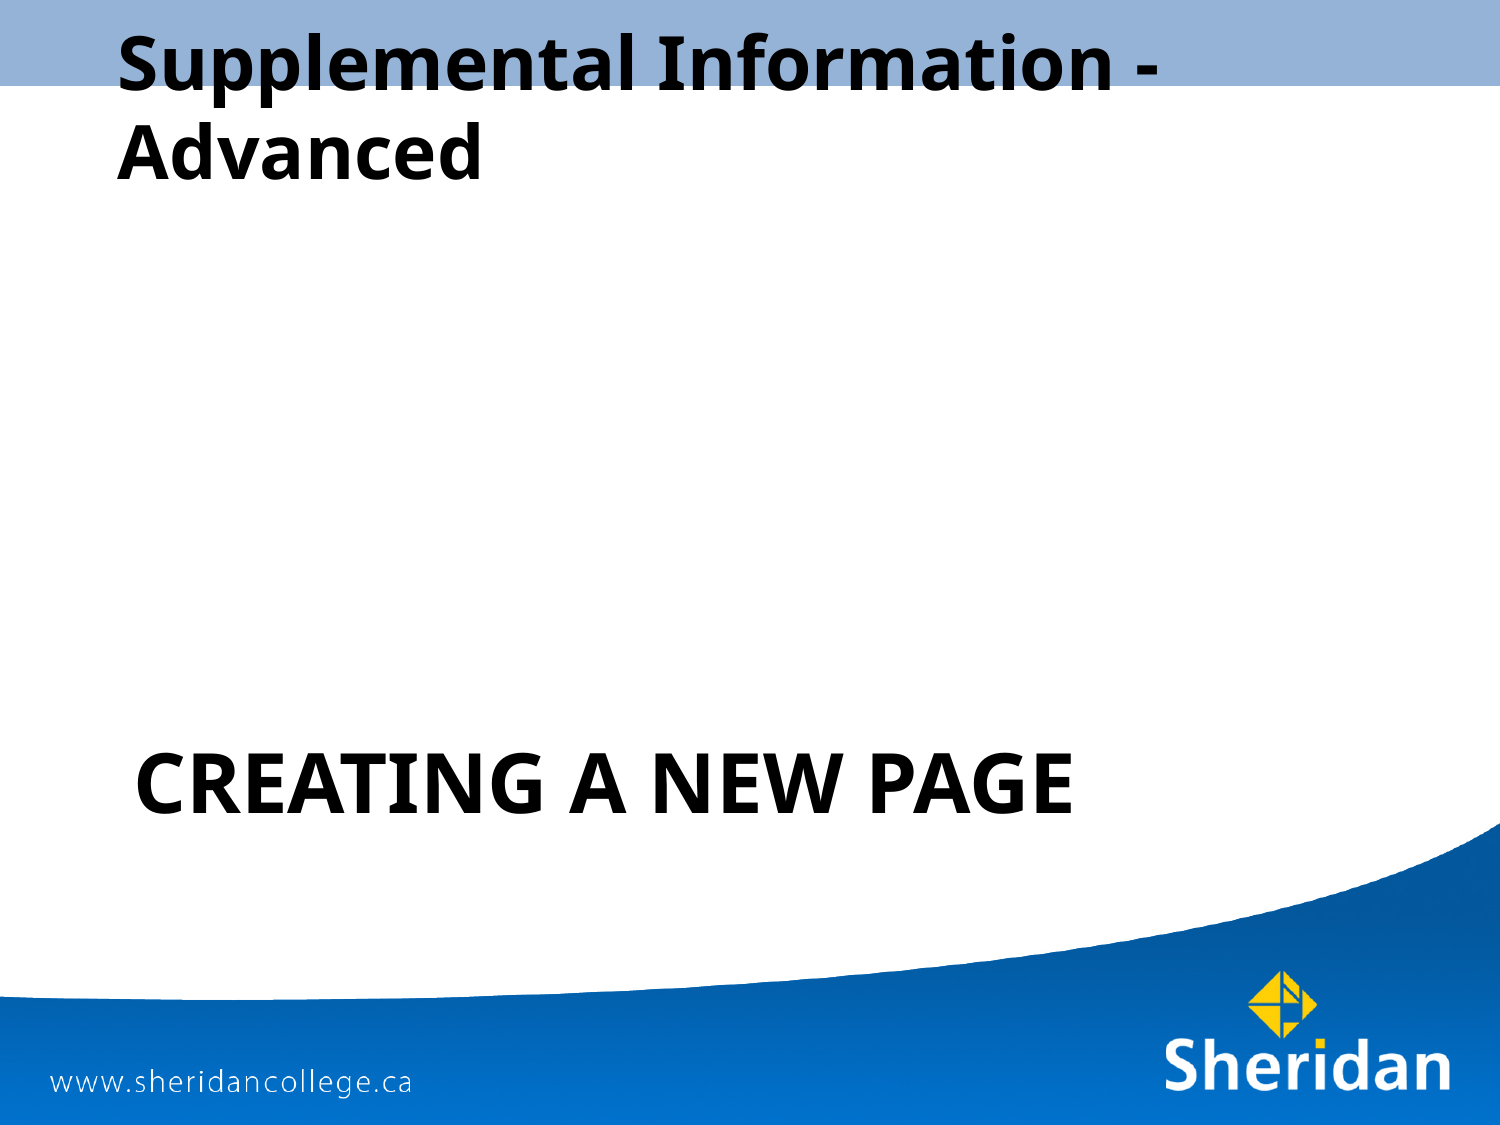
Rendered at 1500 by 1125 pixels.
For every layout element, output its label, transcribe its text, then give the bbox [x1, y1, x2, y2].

list Supplemental Information - Advanced [102, 15, 1378, 203]
picture [0, 86, 1500, 1125]
title Creating a new page [118, 722, 1394, 947]
